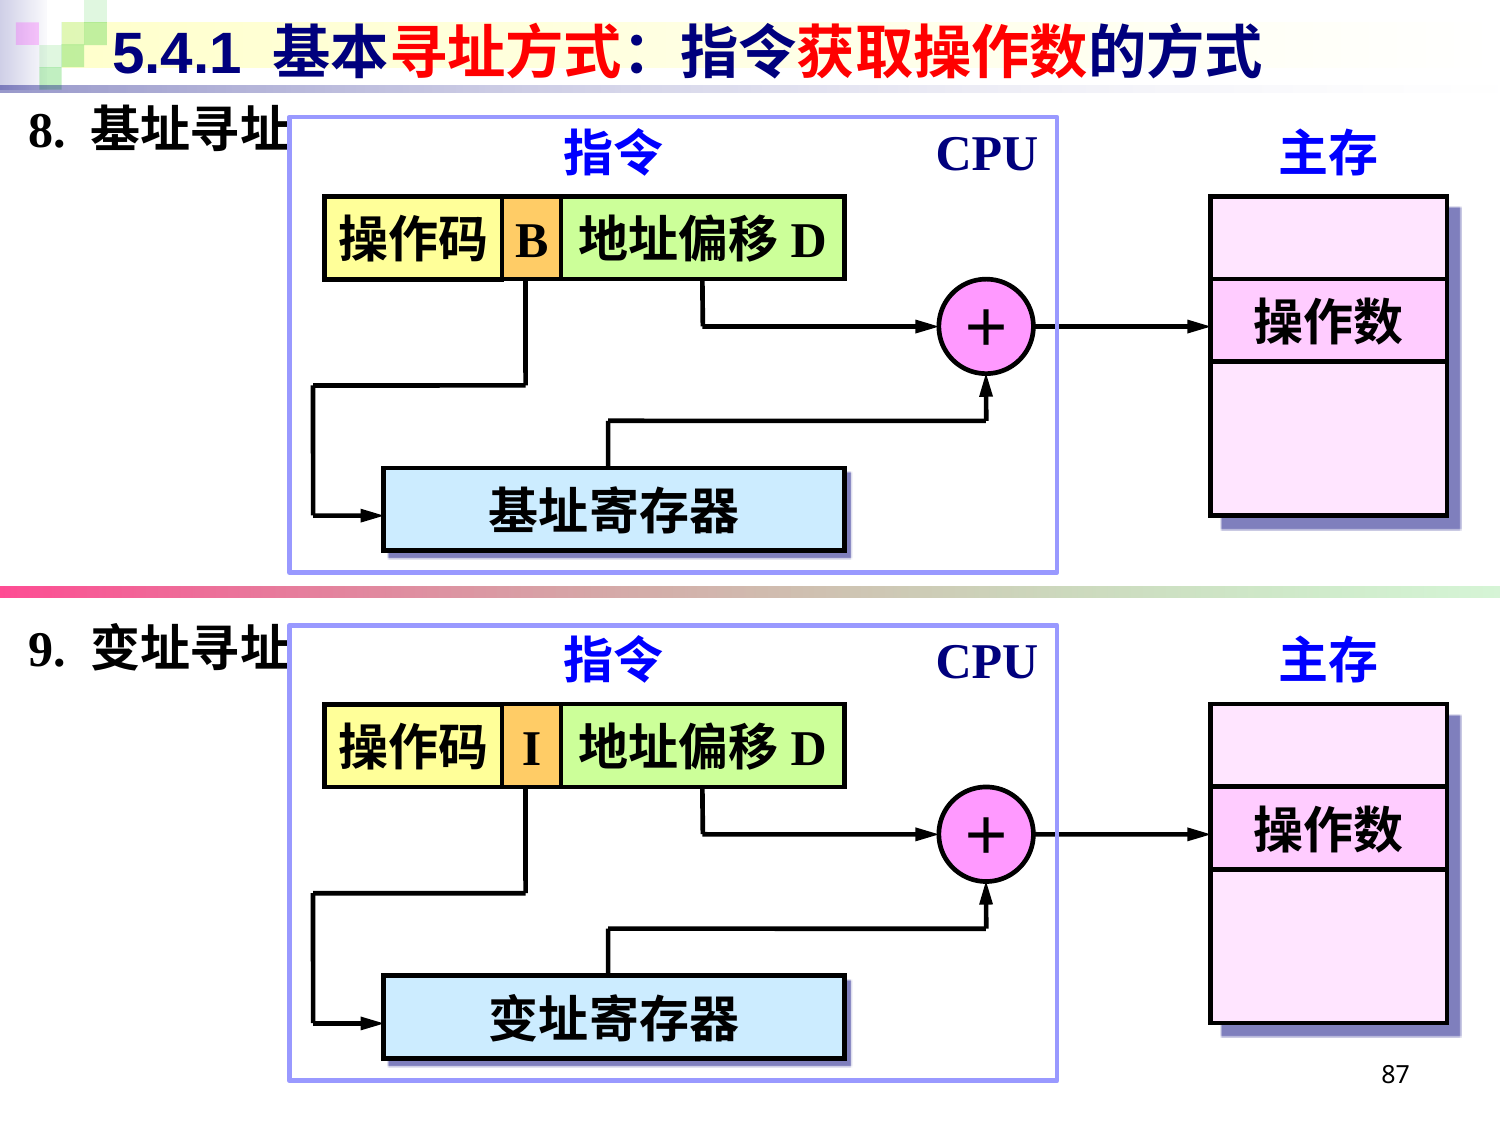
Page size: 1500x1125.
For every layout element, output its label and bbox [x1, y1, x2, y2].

slide_number [1074, 1024, 1426, 1101]
text_box [0, 586, 1500, 598]
text_box [1210, 113, 1447, 189]
text_box [13, 90, 1447, 573]
text_box [1210, 621, 1447, 697]
title [97, 7, 1483, 94]
text_box [13, 609, 1447, 1081]
